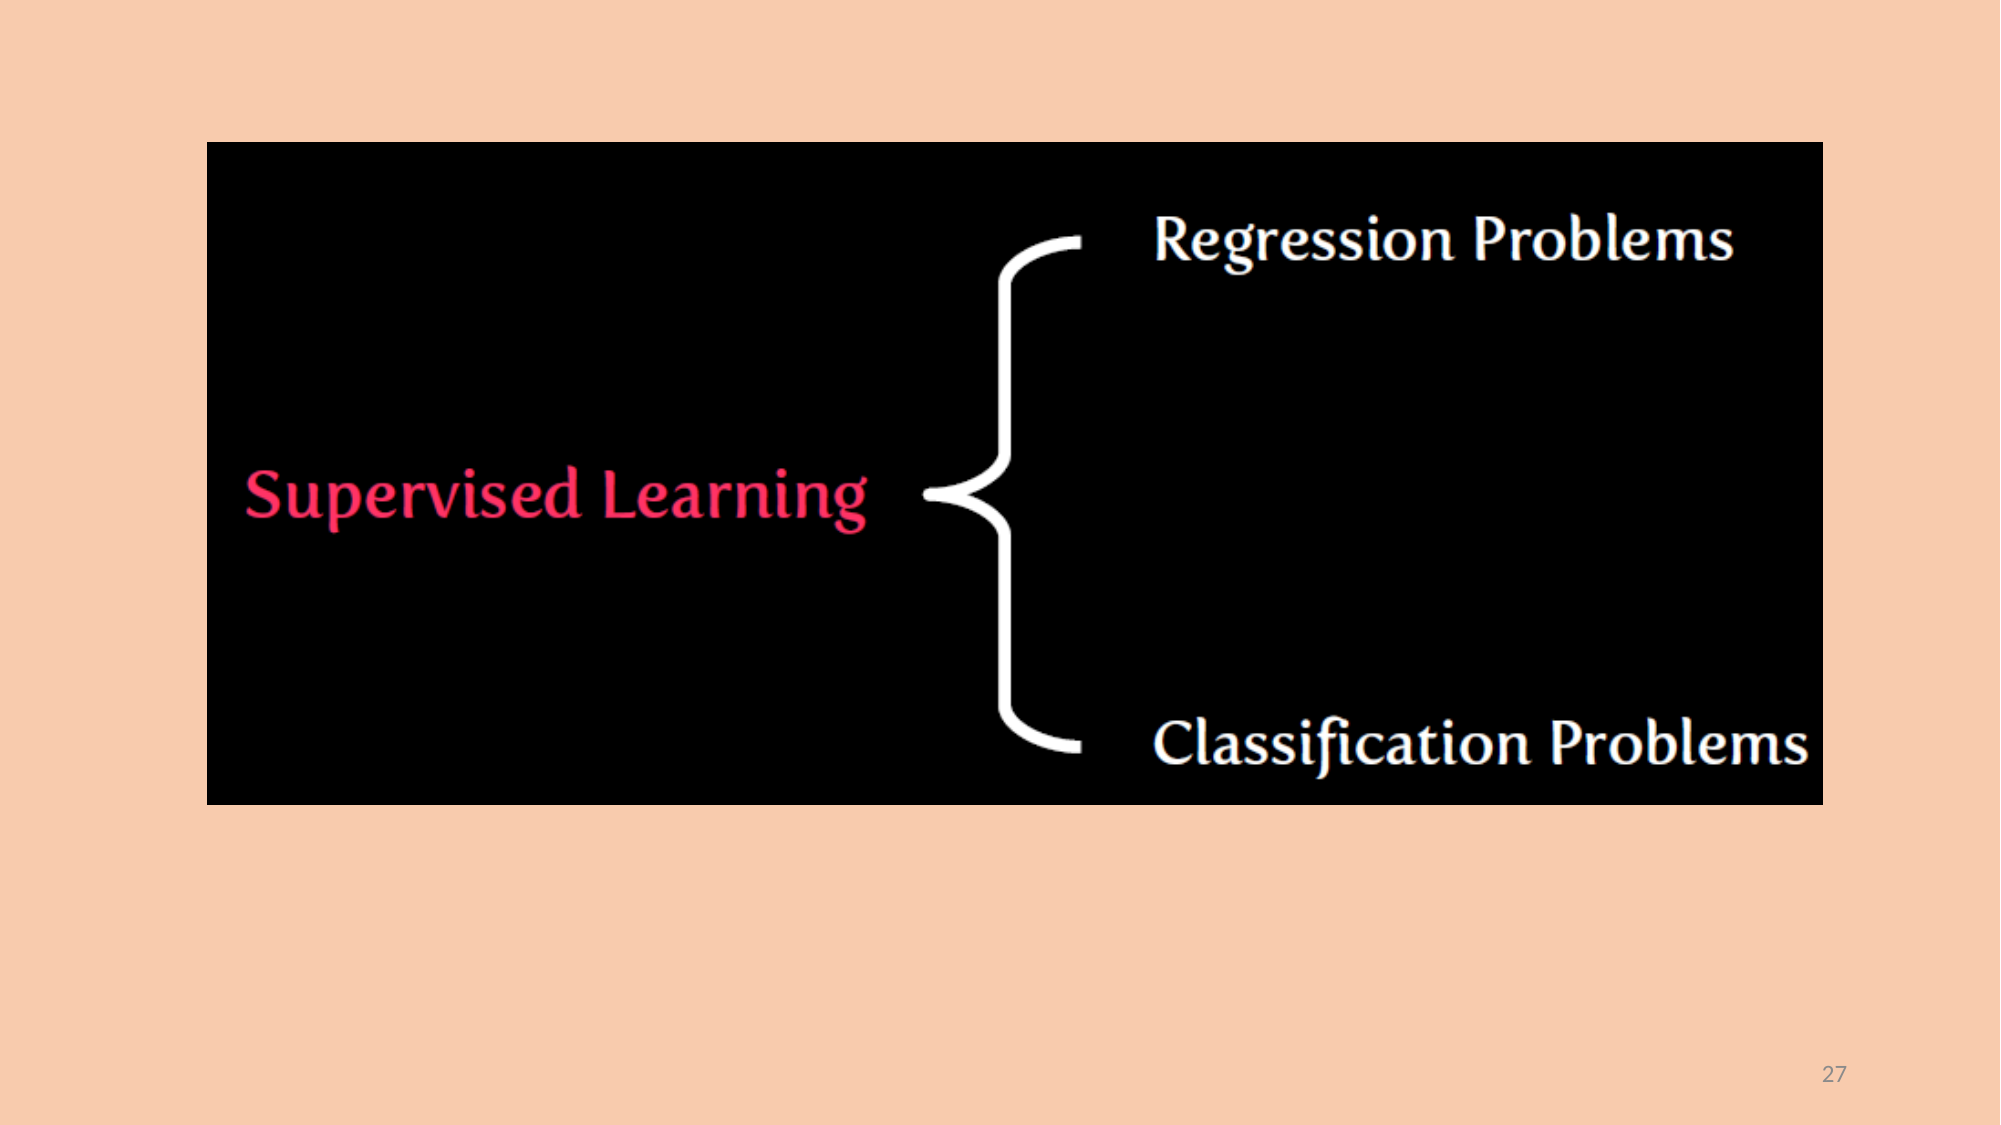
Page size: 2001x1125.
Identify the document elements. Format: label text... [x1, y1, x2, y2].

picture [207, 142, 1823, 805]
slide_number 27 [1412, 1042, 1863, 1103]
